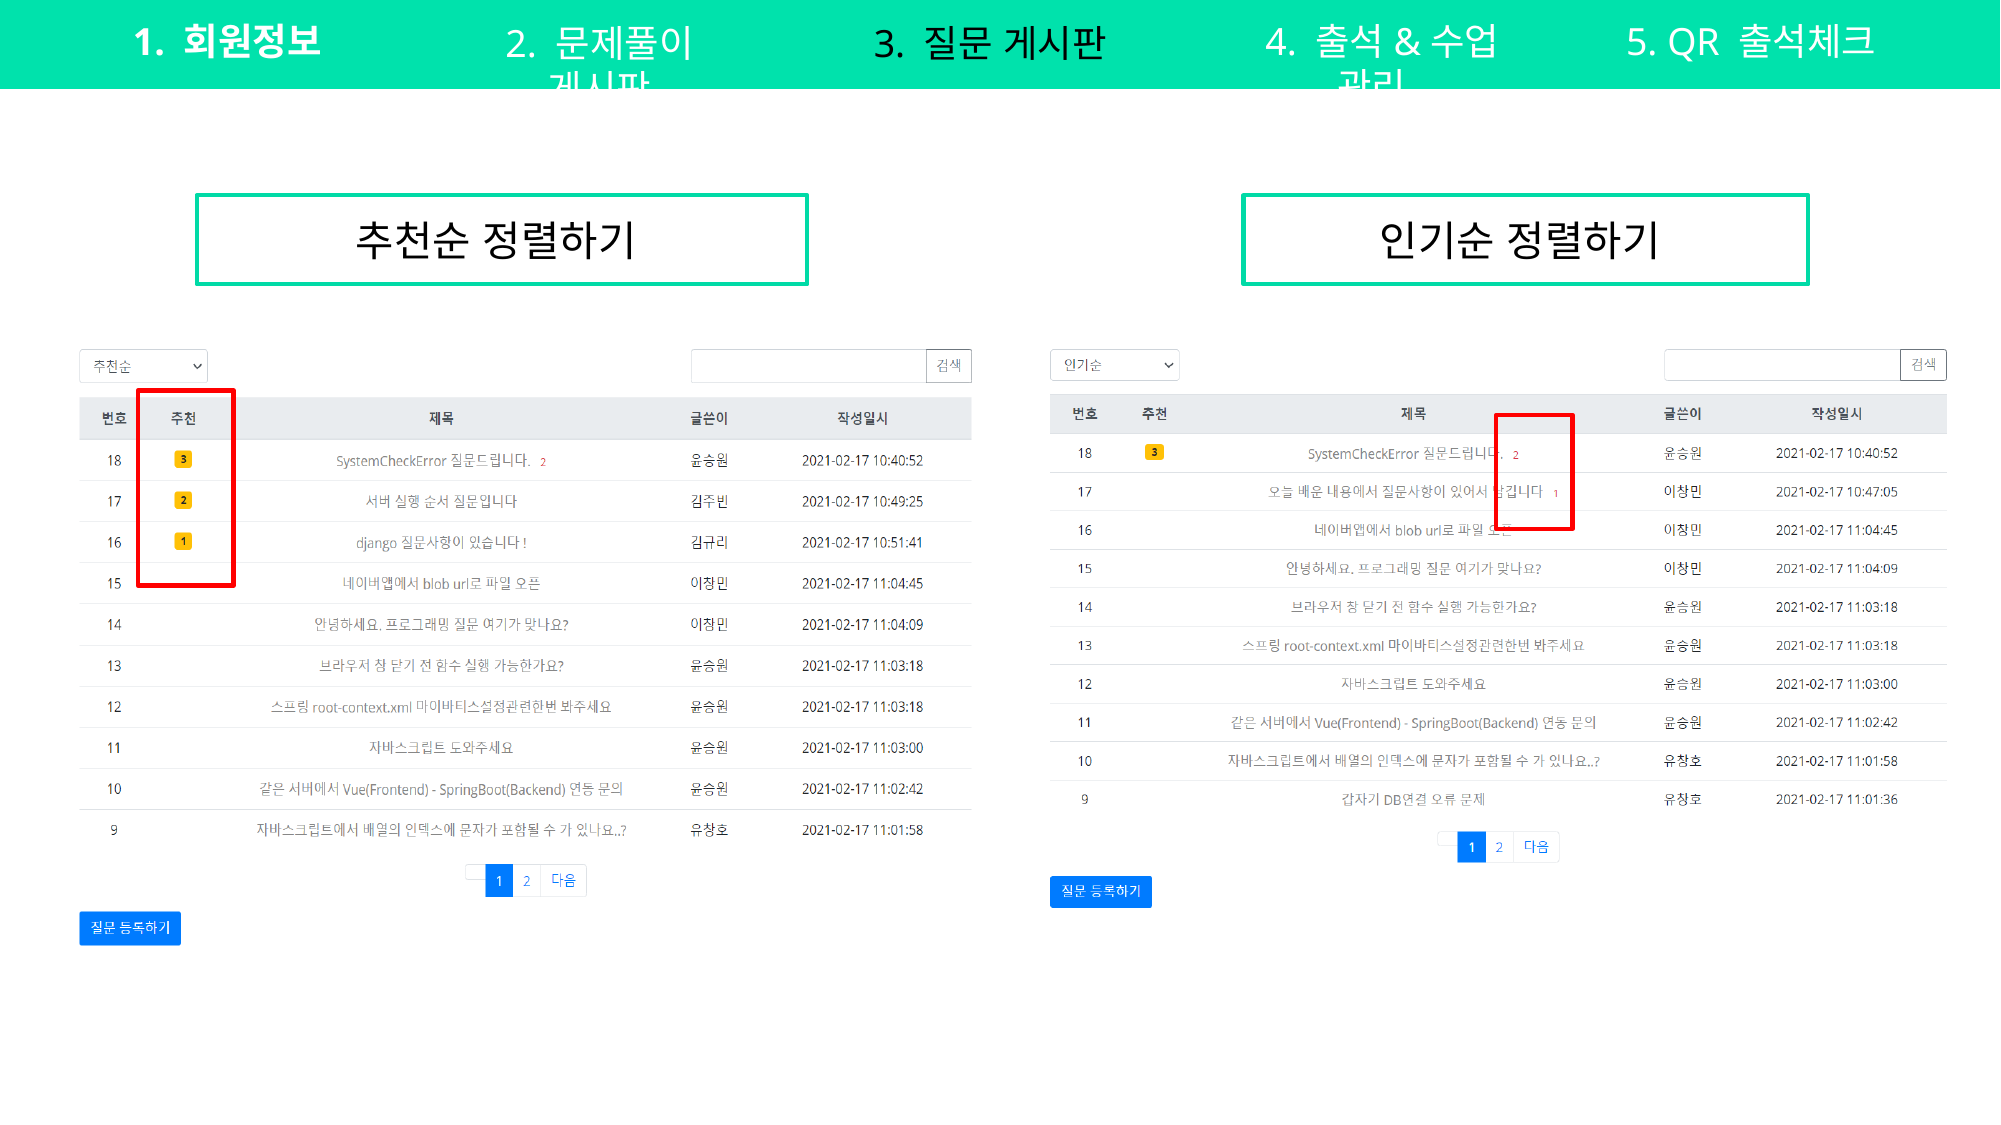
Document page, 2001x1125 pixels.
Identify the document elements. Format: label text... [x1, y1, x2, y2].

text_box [1549, 10, 1912, 74]
text_box 인기순 정렬하기 [1241, 193, 1810, 286]
text_box [0, 0, 2000, 89]
picture [1042, 334, 1950, 915]
picture [69, 334, 977, 949]
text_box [0, 10, 1547, 74]
text_box 추천순 정렬하기 [195, 193, 809, 286]
